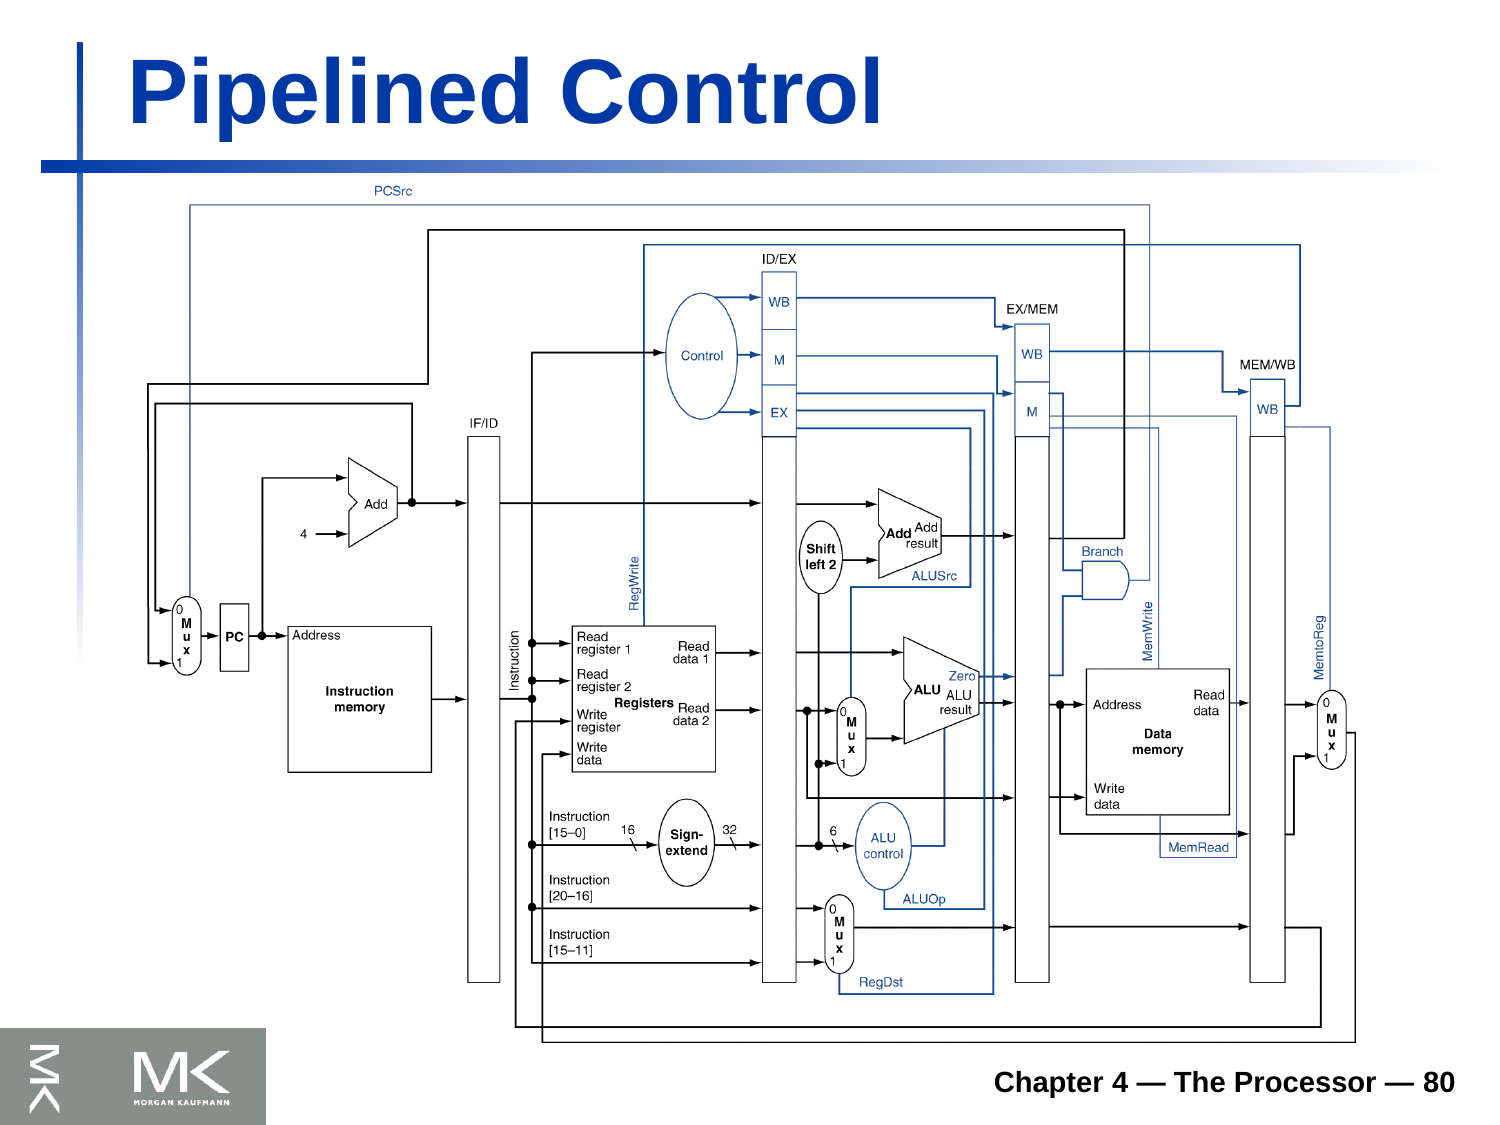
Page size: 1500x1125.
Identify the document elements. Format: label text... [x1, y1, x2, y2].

picture [0, 184, 1356, 1125]
title Pipelined Control [112, 23, 1468, 149]
footer Chapter 4 — The Processor — 80 [277, 1046, 1471, 1106]
